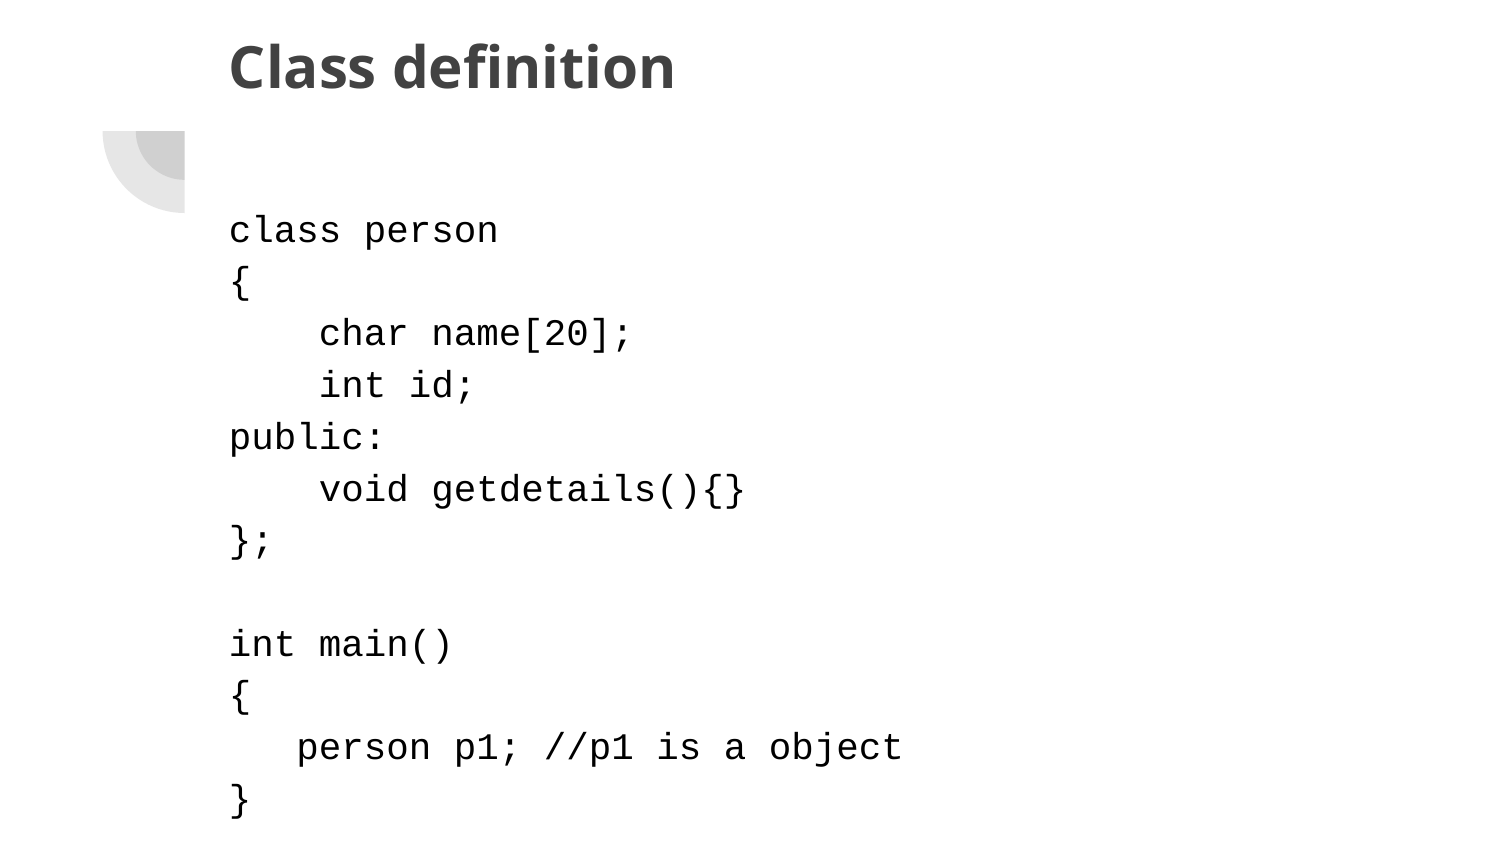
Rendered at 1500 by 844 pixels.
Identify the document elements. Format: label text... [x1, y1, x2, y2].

title Class definition [213, 15, 1368, 104]
list class person { char name[20]; int id; public: void getdetails(){} }; int main() { person p1; //p1 is a object } [213, 183, 1368, 828]
